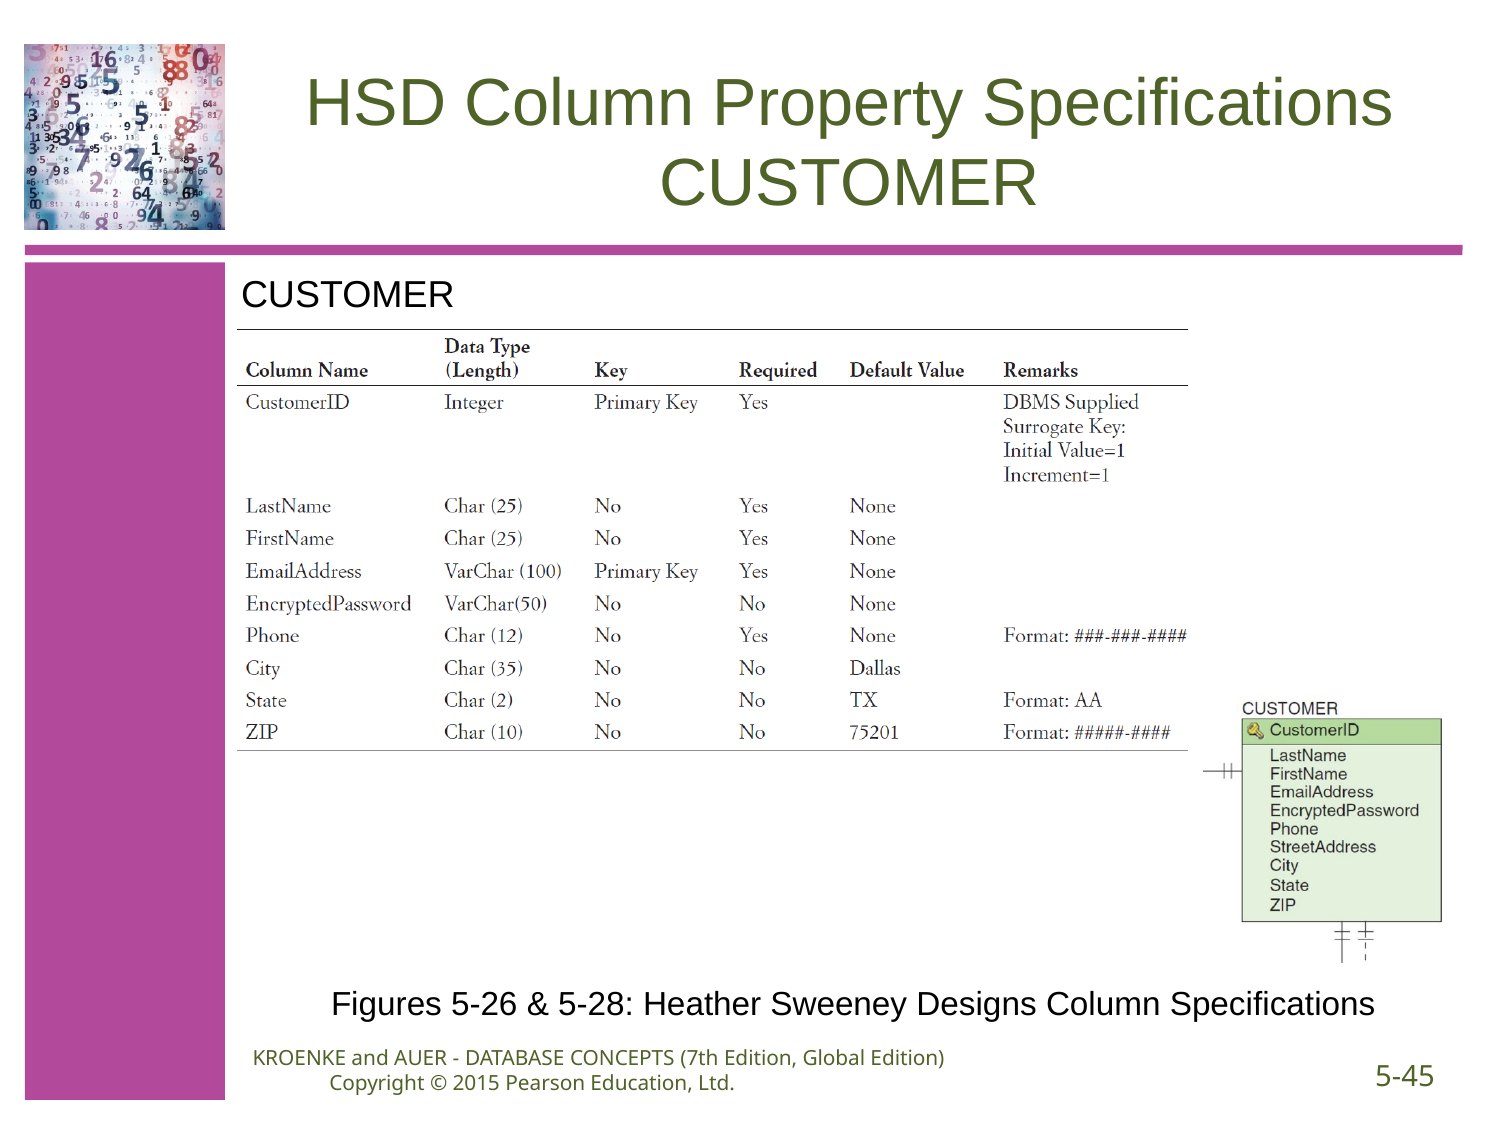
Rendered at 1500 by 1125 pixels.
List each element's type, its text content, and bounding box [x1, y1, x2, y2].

picture [237, 329, 1188, 751]
picture [1203, 694, 1456, 963]
picture [24, 44, 225, 230]
footer KROENKE and AUER - DATABASE CONCEPTS (7th Edition, Global Edition) Copyright © 2015 Pearson Education, Ltd. [237, 1037, 1088, 1104]
text_box CUSTOMER [226, 262, 470, 323]
title HSD Column Property Specifications CUSTOMER [237, 44, 1463, 233]
text_box Figures 5-26 & 5-28: Heather Sweeney Designs Column Specifications [264, 974, 1453, 1030]
slide_number 5-45 [1287, 1049, 1451, 1103]
